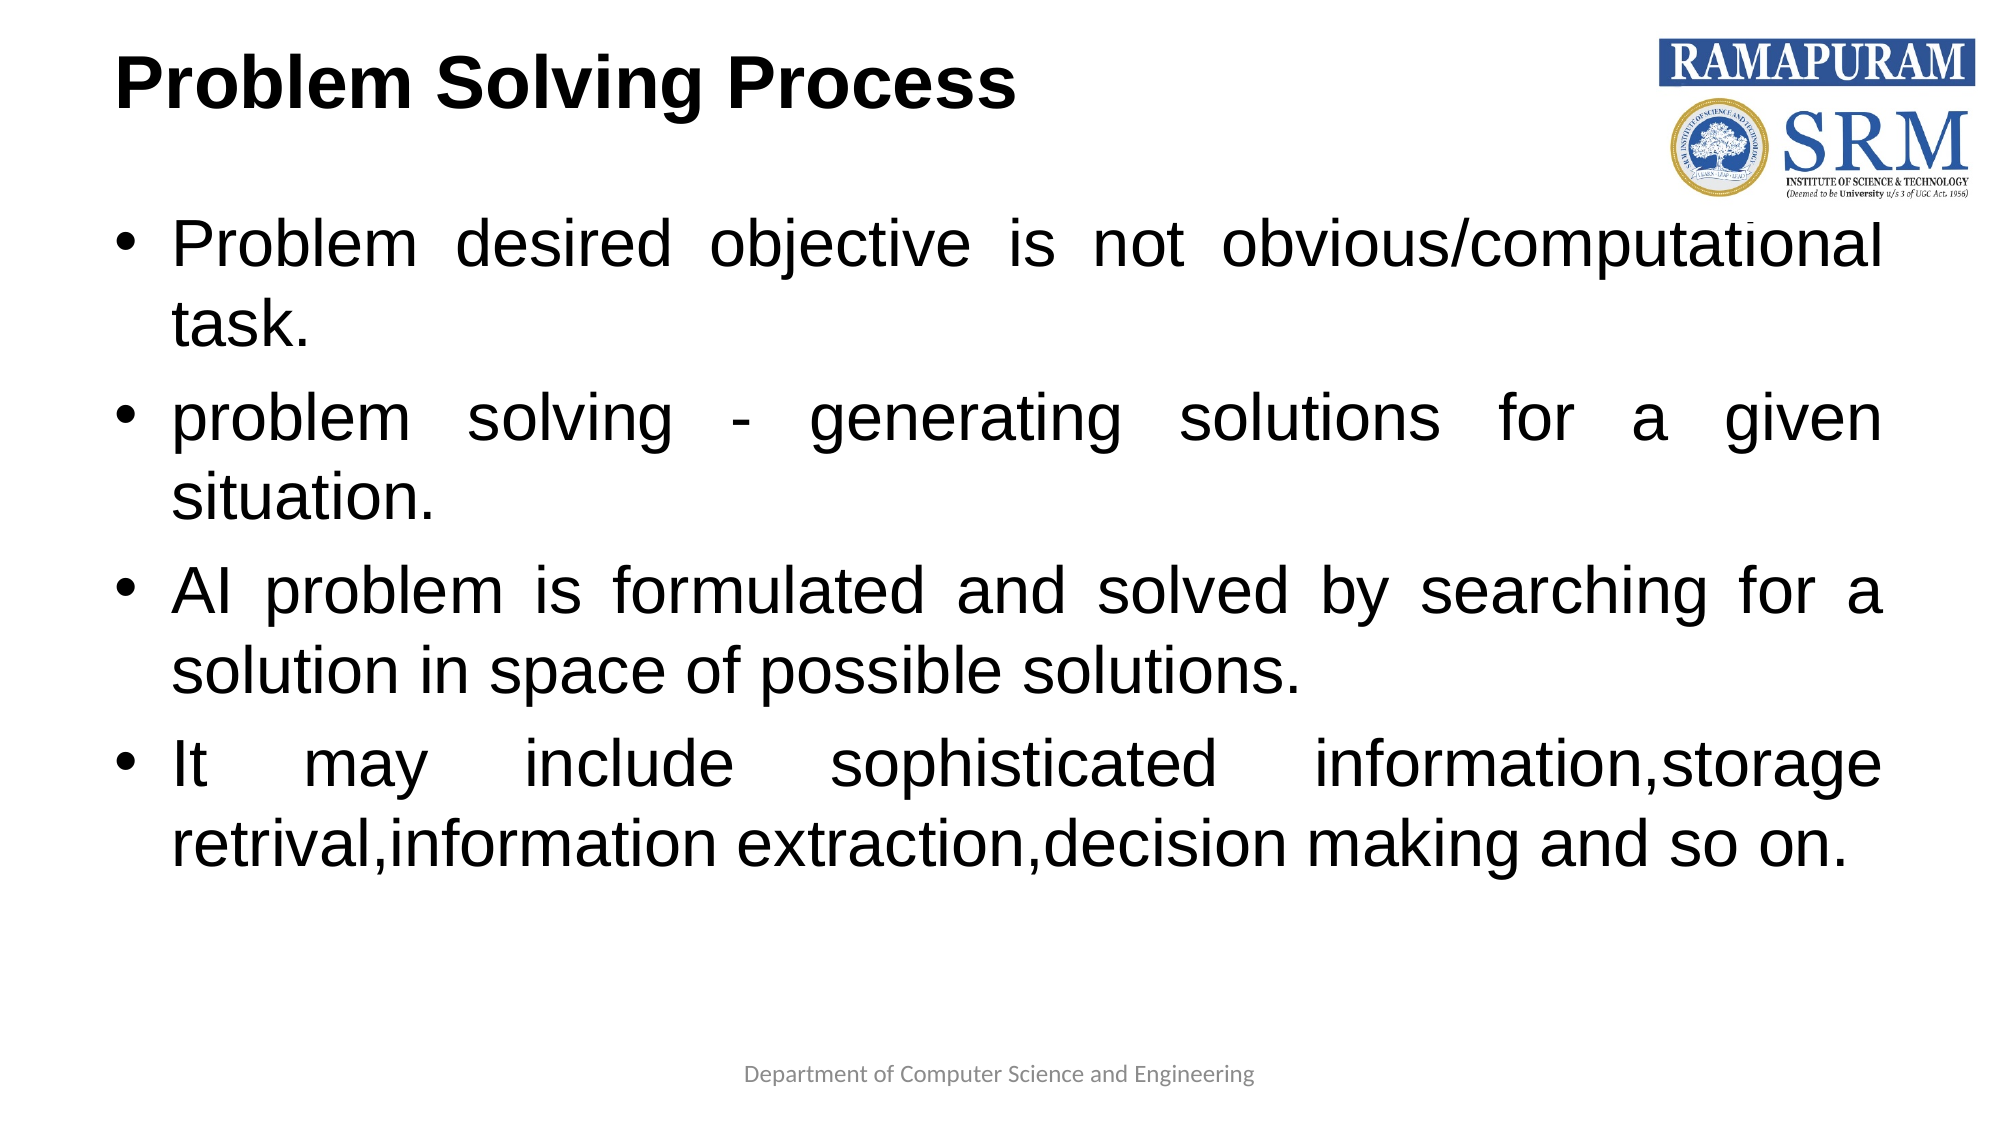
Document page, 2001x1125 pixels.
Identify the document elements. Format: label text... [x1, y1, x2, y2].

footer Department of Computer Science and Engineering [662, 1042, 1338, 1103]
list Problem desired objective is not obvious/computational task. problem solving - generating solutions for a given situation. AI problem is formulated and solved by searching for a solution in space of possible solutions. It may include sophisticated information,storage retrival,information extraction,decision making and so on. [99, 192, 1900, 1006]
title Problem Solving Process [99, 31, 1656, 127]
picture [1656, 31, 1978, 222]
